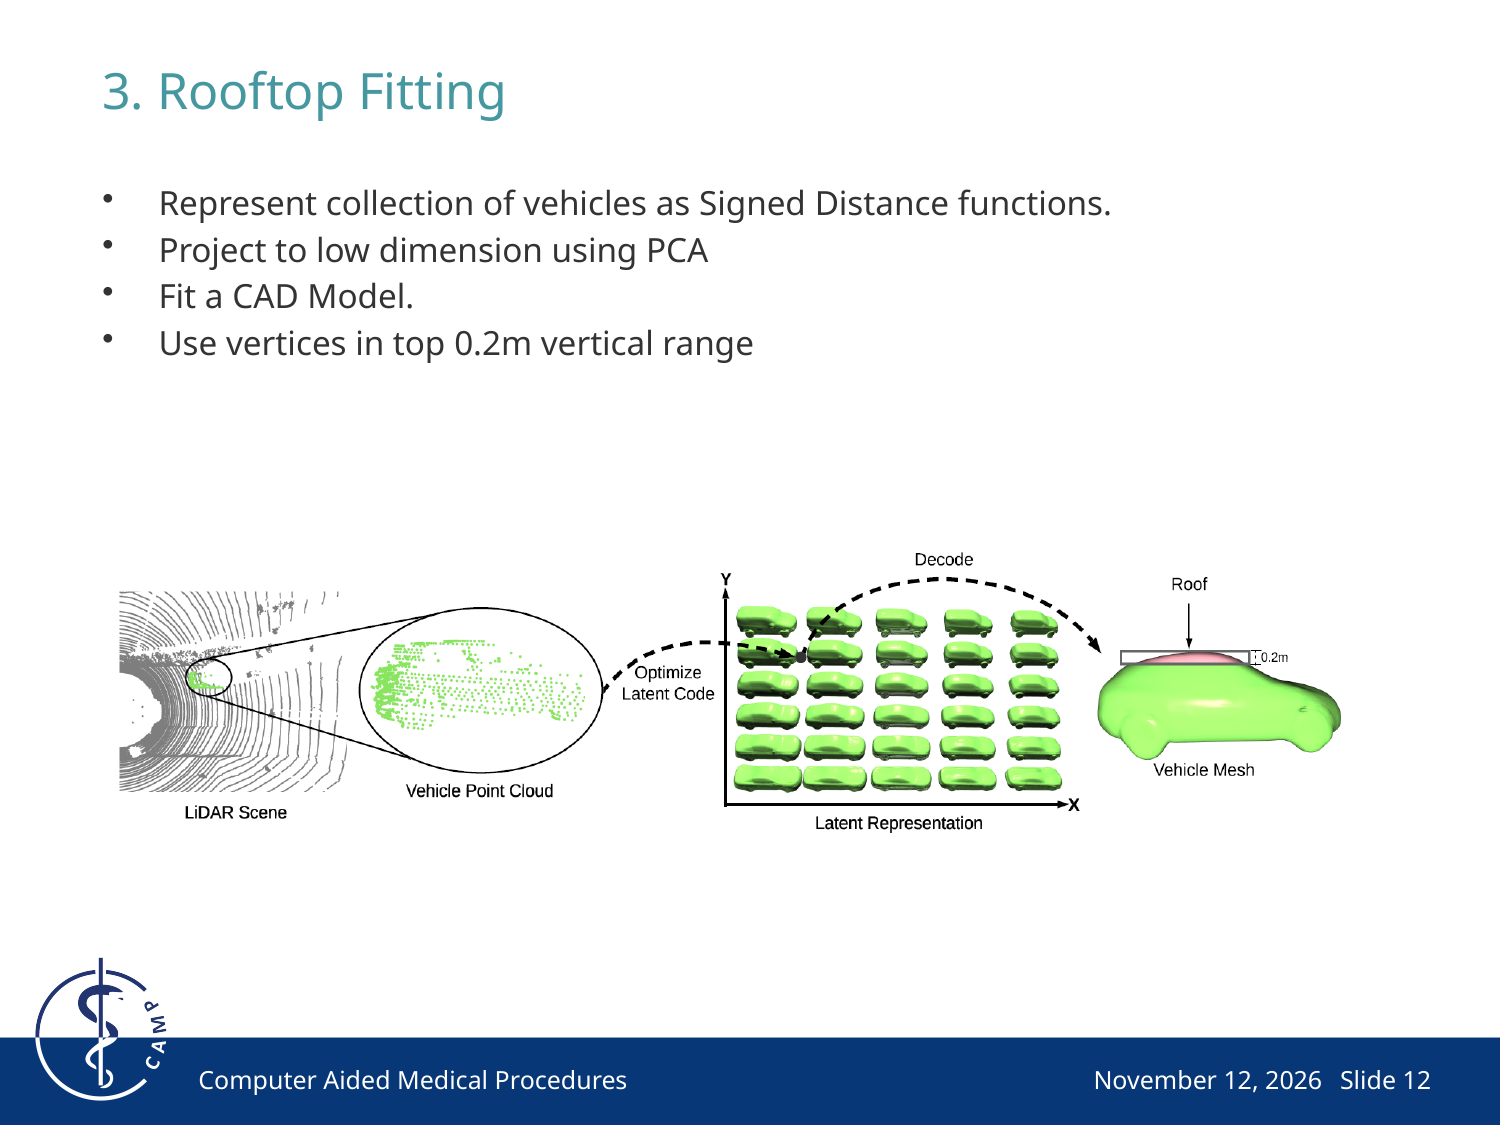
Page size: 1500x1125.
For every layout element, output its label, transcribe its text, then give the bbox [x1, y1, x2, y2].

list Represent collection of vehicles as Signed Distance functions. Project to low dimension using PCA Fit a CAD Model. Use vertices in top 0.2m vertical range [87, 845, 1470, 1013]
footer Computer Aided Medical Procedures [183, 1037, 800, 1125]
title 3. Rooftop Fitting [87, 38, 1438, 127]
slide_number Slide 12 [1325, 1037, 1500, 1125]
list Represent collection of vehicles as Signed Distance functions. Project to low dimension using PCA Fit a CAD Model. Use vertices in top 0.2m vertical range [87, 174, 1470, 525]
picture [0, 0, 1500, 1125]
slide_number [800, 1037, 1325, 1125]
